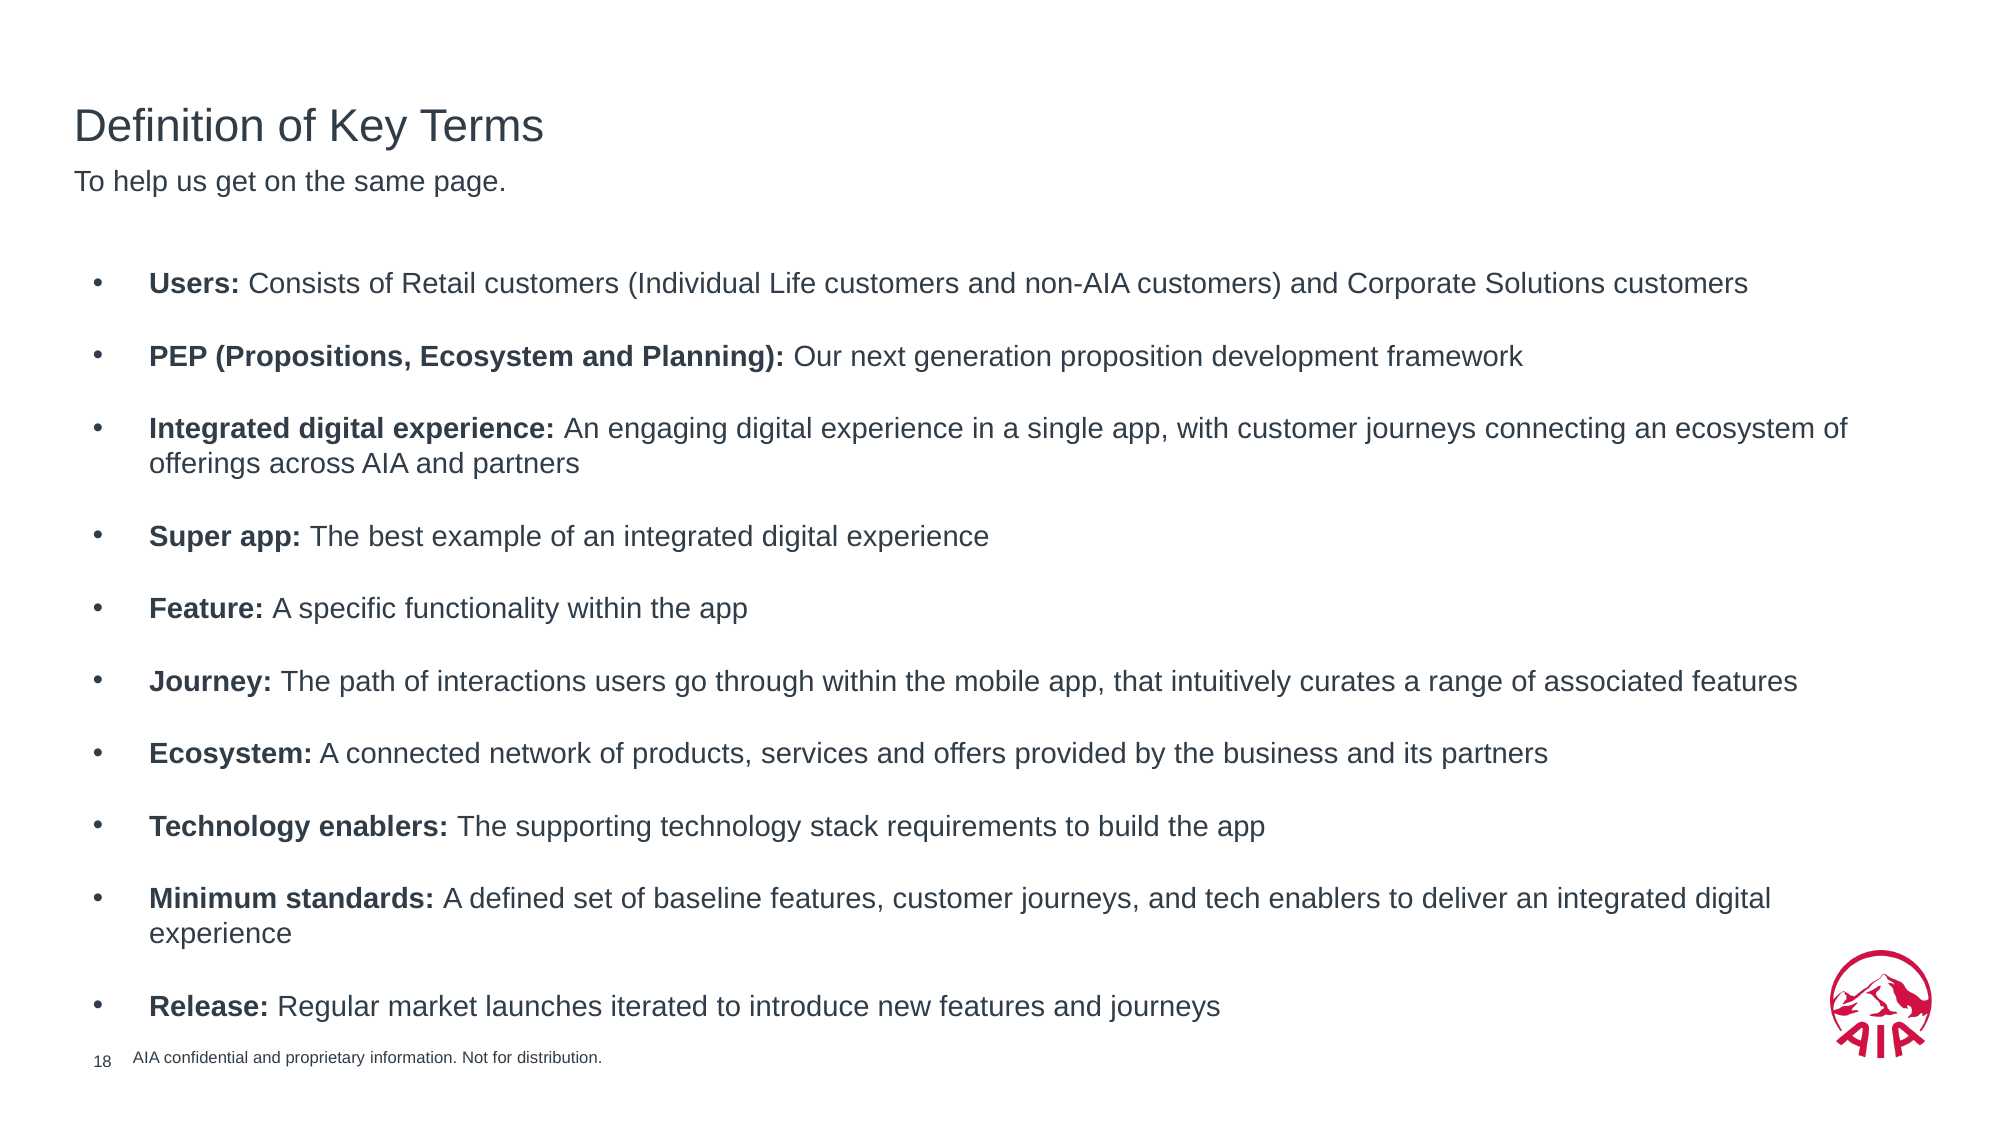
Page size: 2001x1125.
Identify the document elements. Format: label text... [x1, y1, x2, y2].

text_box Users: Consists of Retail customers (Individual Life customers and non-AIA customers) and Corporate Solutions customers PEP (Propositions, Ecosystem and Planning): Our next generation proposition development framework Integrated digital experience: An engaging digital experience in a single app, with customer journeys connecting an ecosystem of offerings across AIA and partners Super app: The best example of an integrated digital experience Feature: A specific functionality within the app Journey: The path of interactions users go through within the mobile app, that intuitively curates a range of associated features Ecosystem: A connected network of products, services and offers provided by the business and its partners Technology enablers: The supporting technology stack requirements to build the app Minimum standards: A defined set of baseline features, customer journeys, and tech enablers to deliver an integrated digital experience Release: Regular market launches iterated to introduce new features and journeys [78, 257, 1929, 1030]
text_box 18 [78, 1030, 138, 1090]
title Definition of Key Terms [59, 88, 1941, 154]
text_box To help us get on the same page. [59, 154, 1980, 221]
picture [1830, 950, 1935, 1059]
